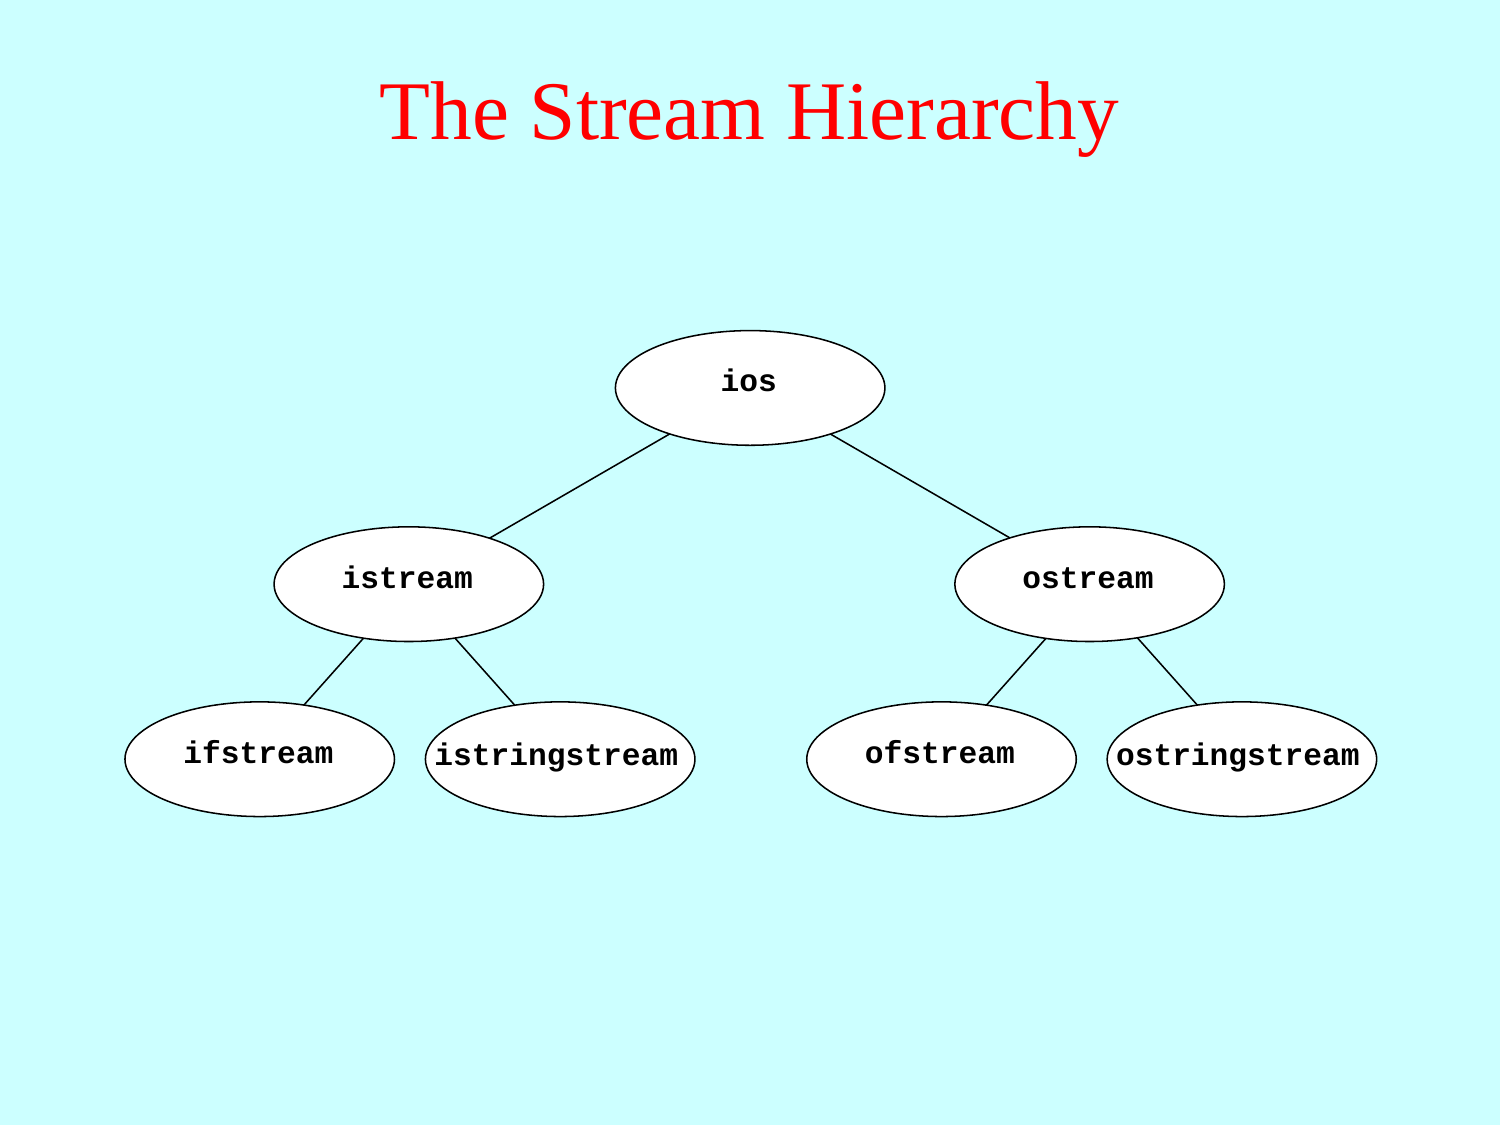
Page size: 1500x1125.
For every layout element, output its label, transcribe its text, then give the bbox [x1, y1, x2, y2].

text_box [612, 330, 886, 446]
title The Stream Hierarchy [0, 12, 1500, 201]
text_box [408, 387, 744, 586]
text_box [1093, 701, 1382, 817]
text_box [400, 596, 572, 750]
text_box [749, 387, 1092, 586]
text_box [121, 701, 395, 817]
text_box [270, 526, 544, 642]
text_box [246, 596, 395, 701]
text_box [1082, 596, 1255, 750]
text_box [951, 526, 1225, 642]
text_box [412, 701, 701, 817]
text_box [803, 701, 1077, 817]
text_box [929, 596, 1077, 700]
